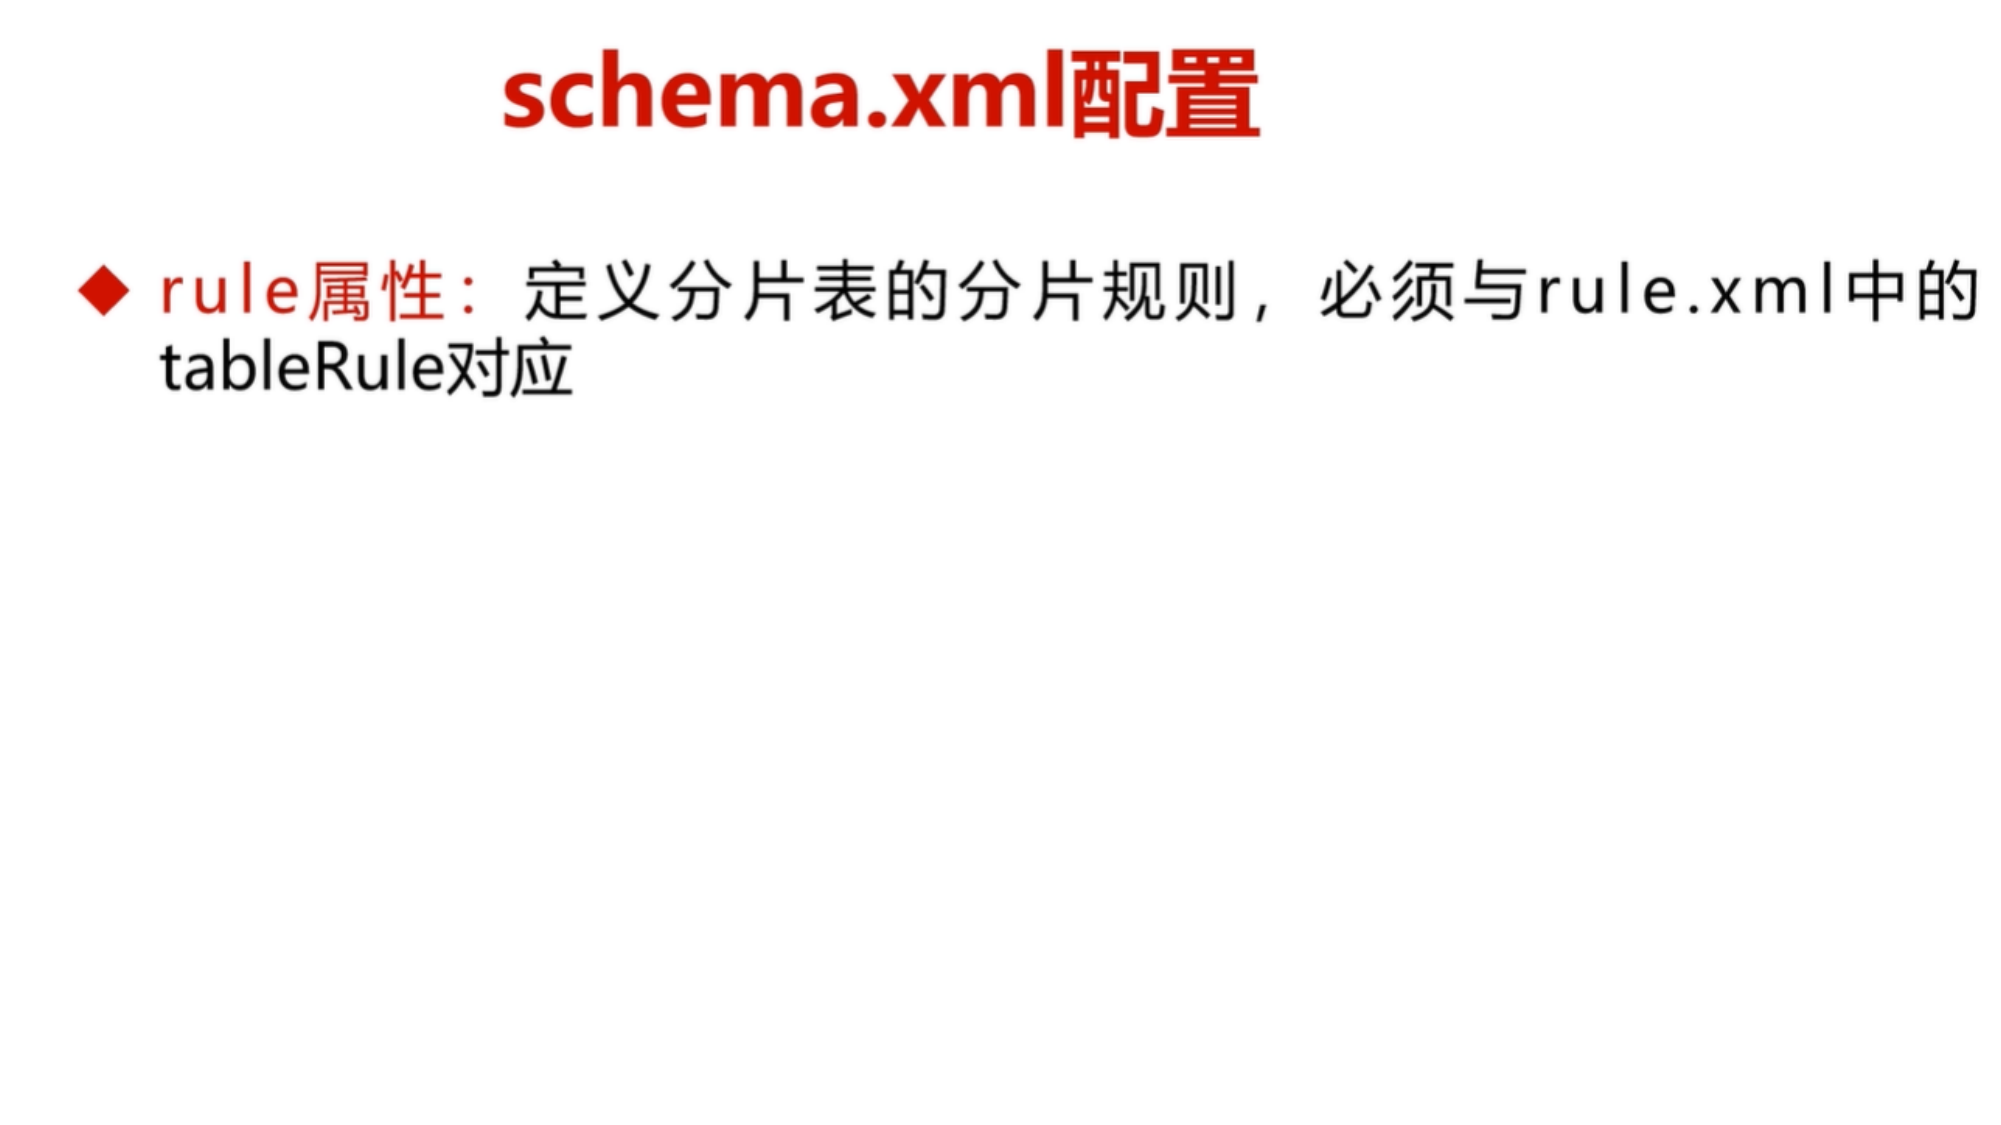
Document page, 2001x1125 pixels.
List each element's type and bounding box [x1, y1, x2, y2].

picture [0, 0, 2000, 465]
